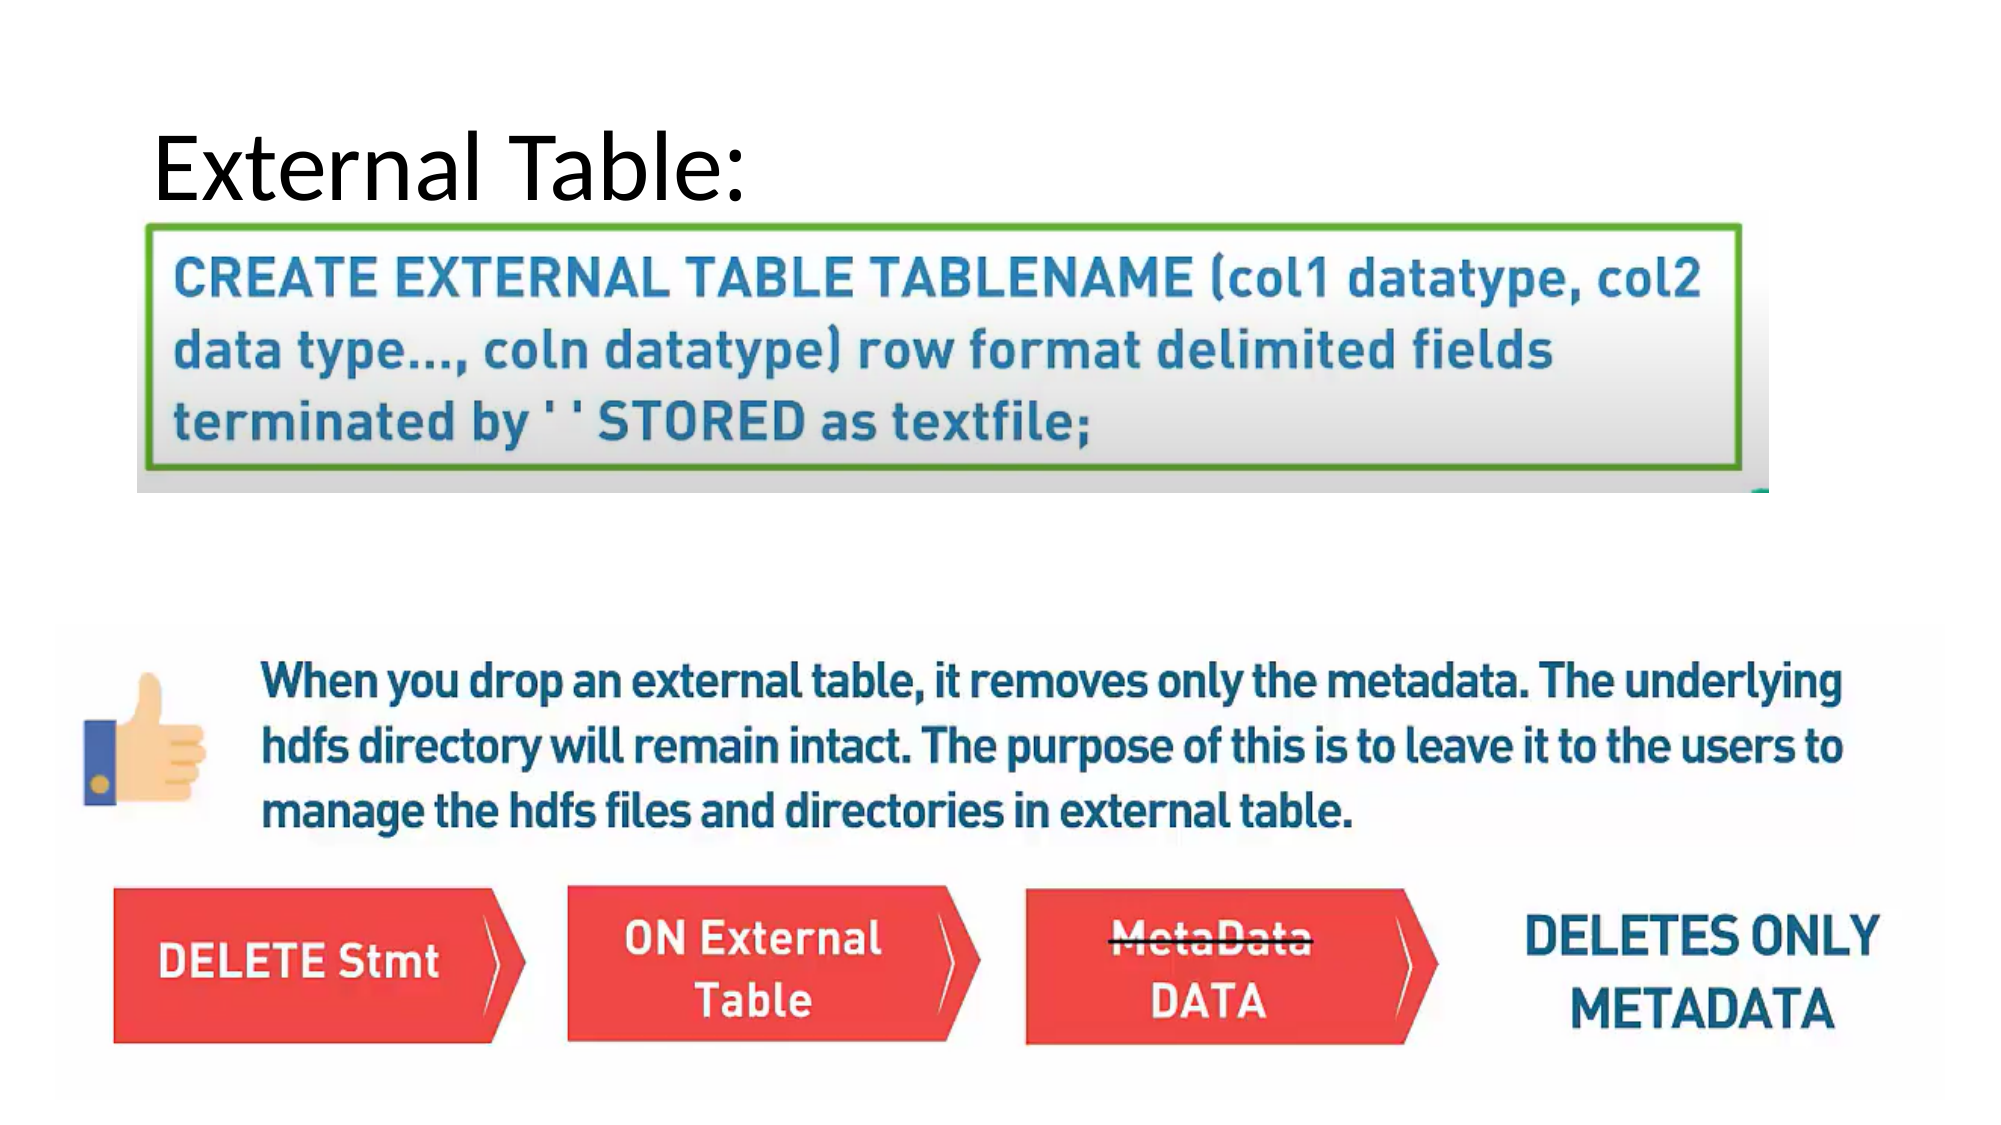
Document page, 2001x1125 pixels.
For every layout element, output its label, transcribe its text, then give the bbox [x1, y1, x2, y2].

title External Table: [137, 59, 1863, 278]
picture [55, 624, 1945, 1100]
picture [137, 210, 1769, 493]
